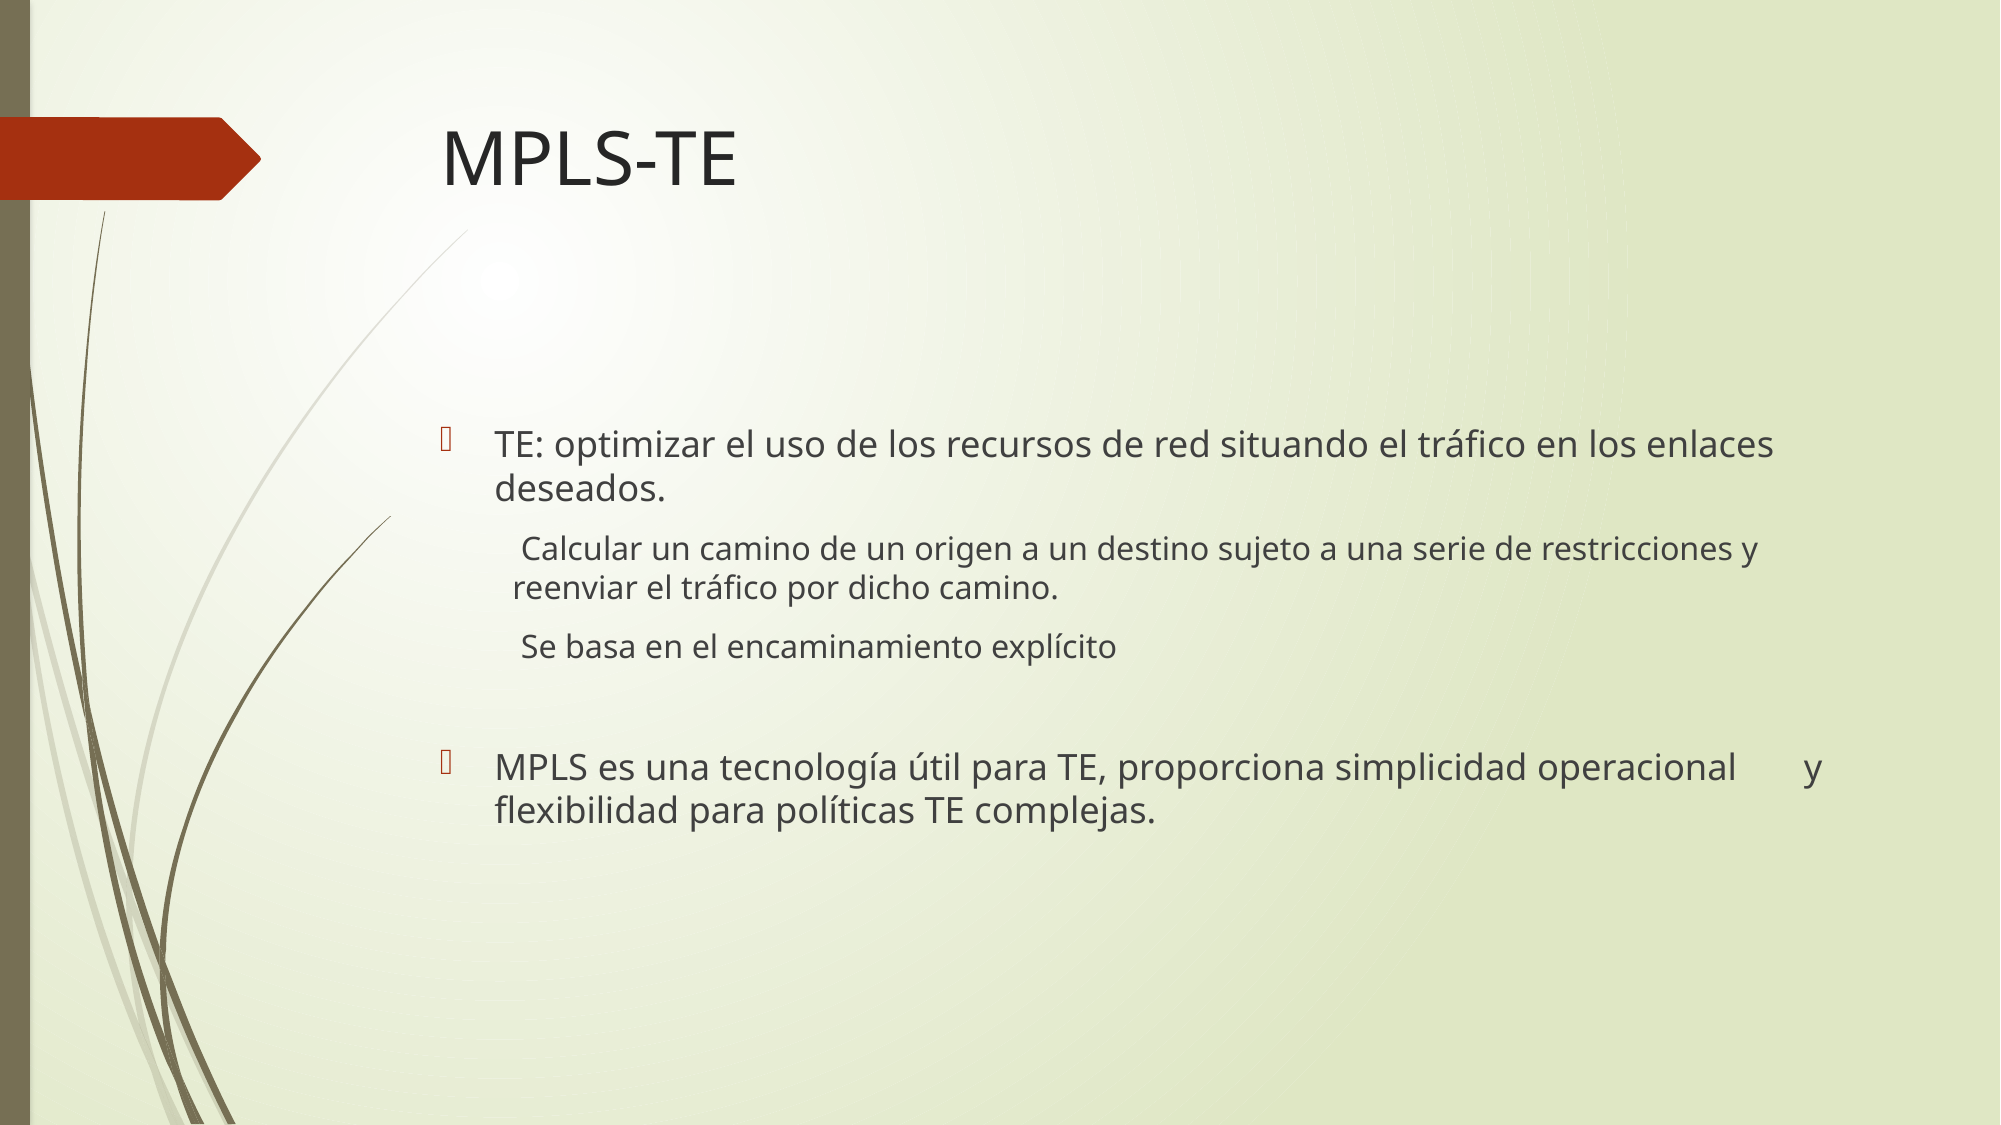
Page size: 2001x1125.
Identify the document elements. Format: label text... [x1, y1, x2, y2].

title MPLS-TE [425, 102, 1888, 313]
list TE: optimizar el uso de los recursos de red situando el tráfico en los enlaces deseados. Calcular un camino de un origen a un destino sujeto a una serie de restricciones y reenviar el tráfico por dicho camino. Se basa en el encaminamiento explícito MPLS es una tecnología útil para TE, proporciona simplicidad operacional y flexibilidad para políticas TE complejas. [424, 350, 1888, 970]
